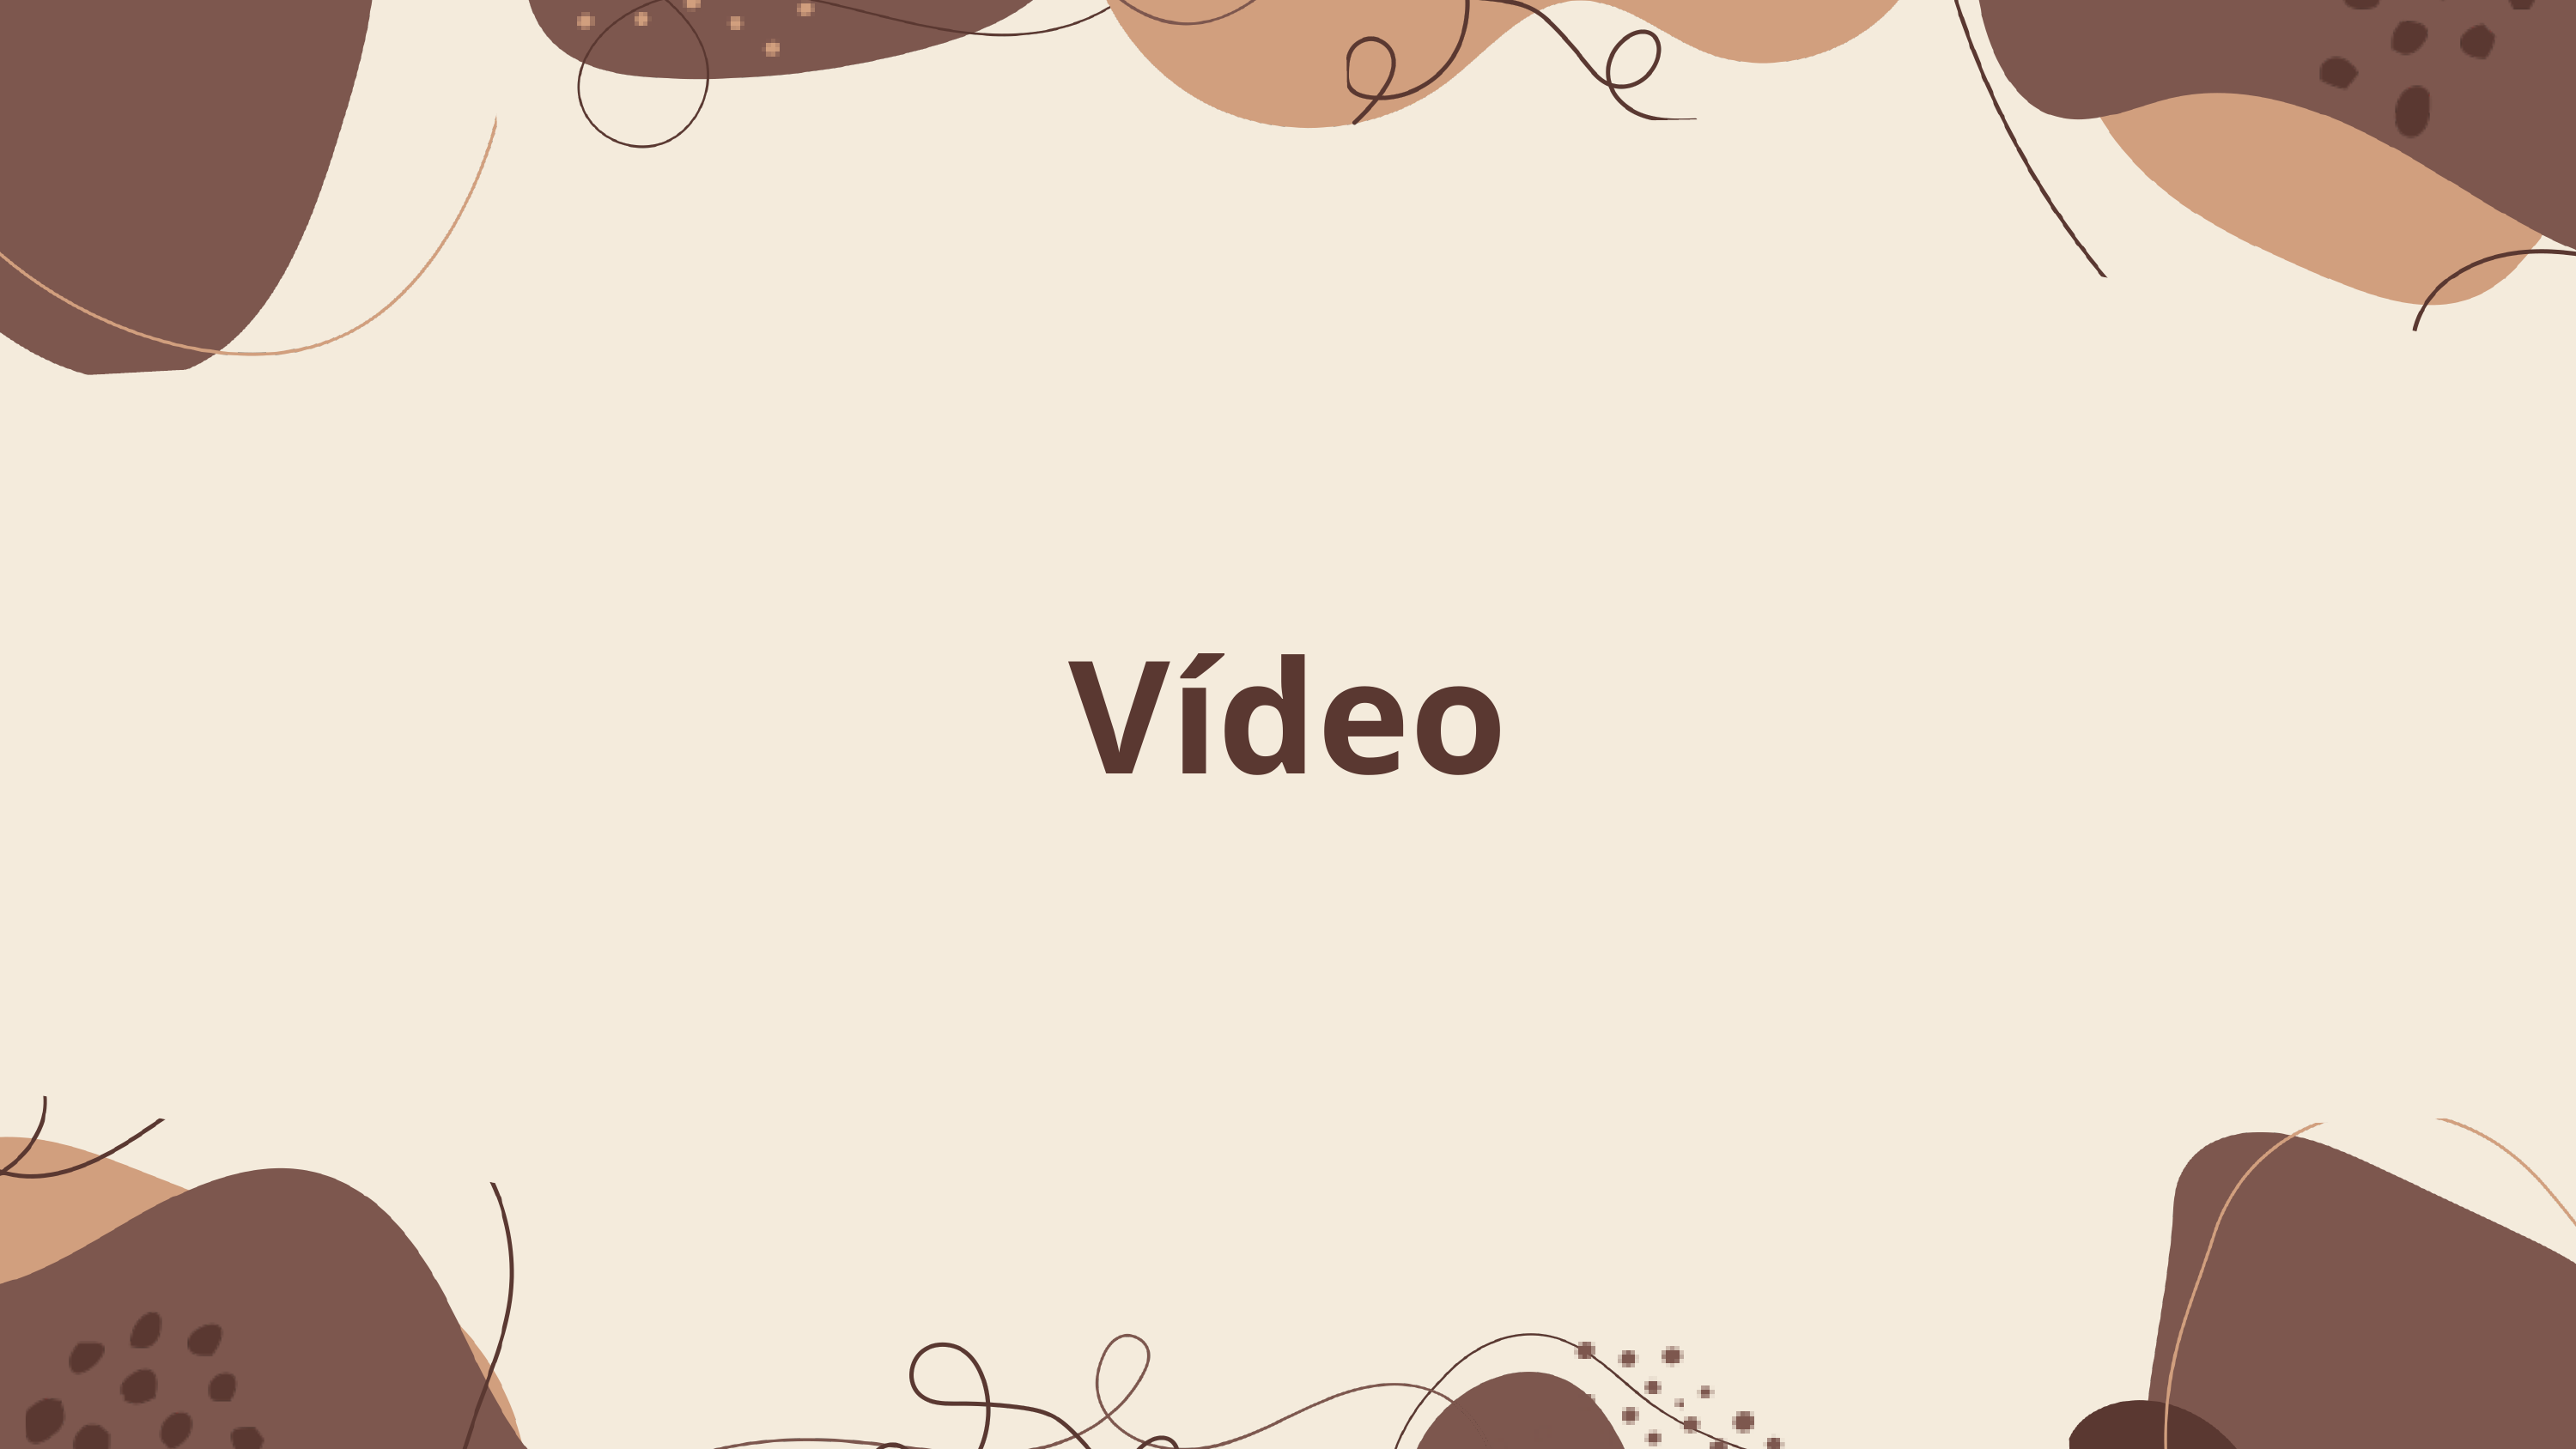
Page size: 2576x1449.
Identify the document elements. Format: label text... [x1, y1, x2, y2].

text_box [0, 0, 510, 380]
text_box [567, 1331, 1515, 1449]
text_box [1046, 0, 1997, 142]
text_box [502, 0, 1048, 153]
text_box [519, 0, 841, 57]
text_box [2058, 1113, 2576, 1449]
text_box [1911, 0, 2576, 360]
text_box [1515, 1331, 2058, 1449]
text_box Vídeo [693, 673, 1883, 806]
text_box [1463, 1342, 1785, 1449]
text_box [1345, 0, 1698, 126]
text_box [866, 1342, 1216, 1449]
text_box [0, 1087, 654, 1449]
text_box [2297, 0, 2539, 147]
text_box [25, 1303, 264, 1449]
